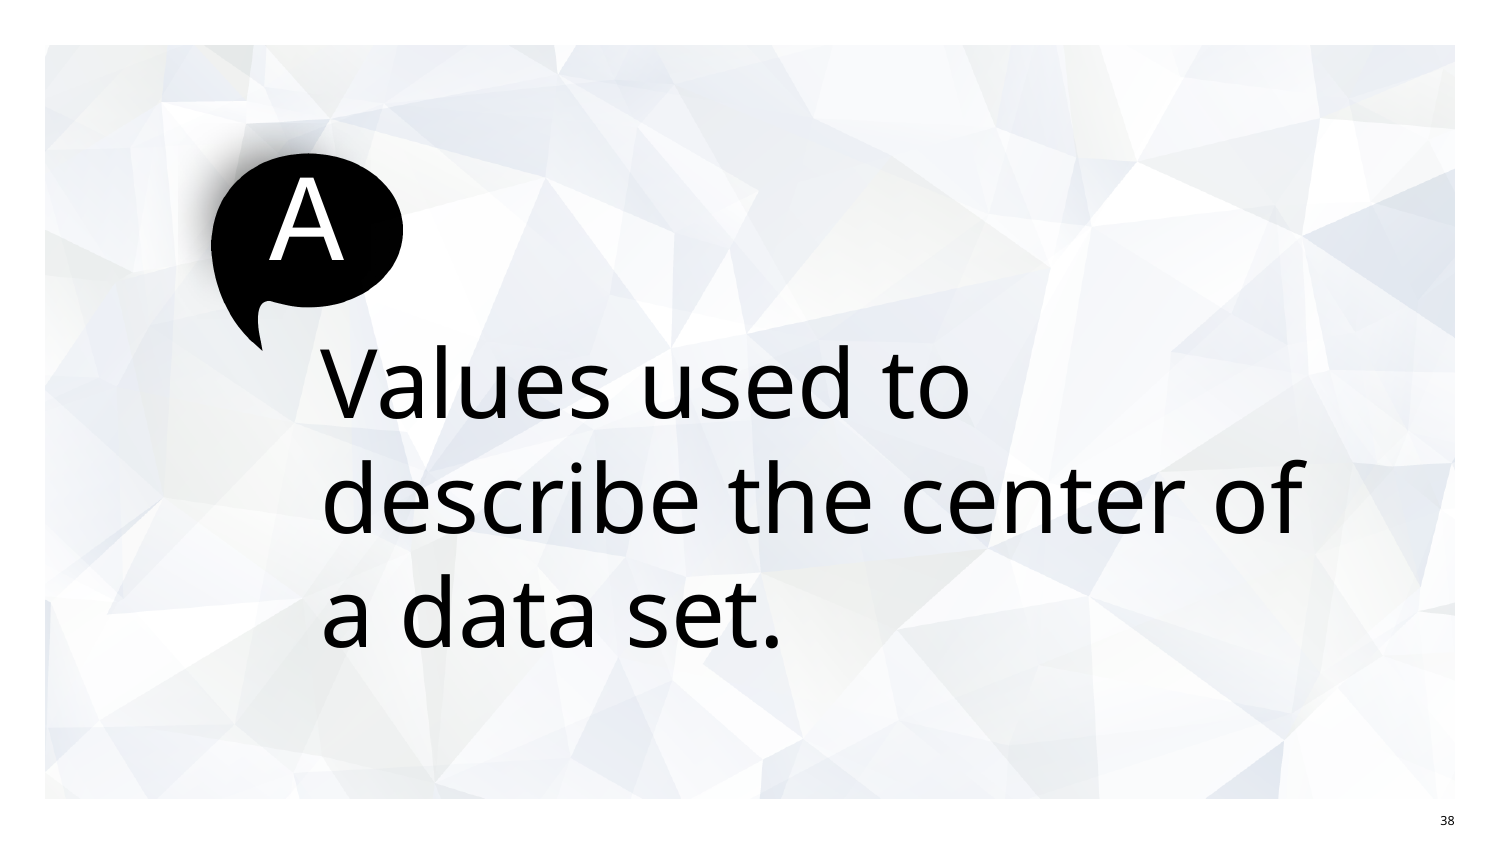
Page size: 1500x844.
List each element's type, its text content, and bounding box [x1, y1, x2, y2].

text_box A [196, 121, 418, 318]
text_box Values used to describe the center of a data set. [305, 307, 1393, 698]
picture [45, 45, 1455, 799]
